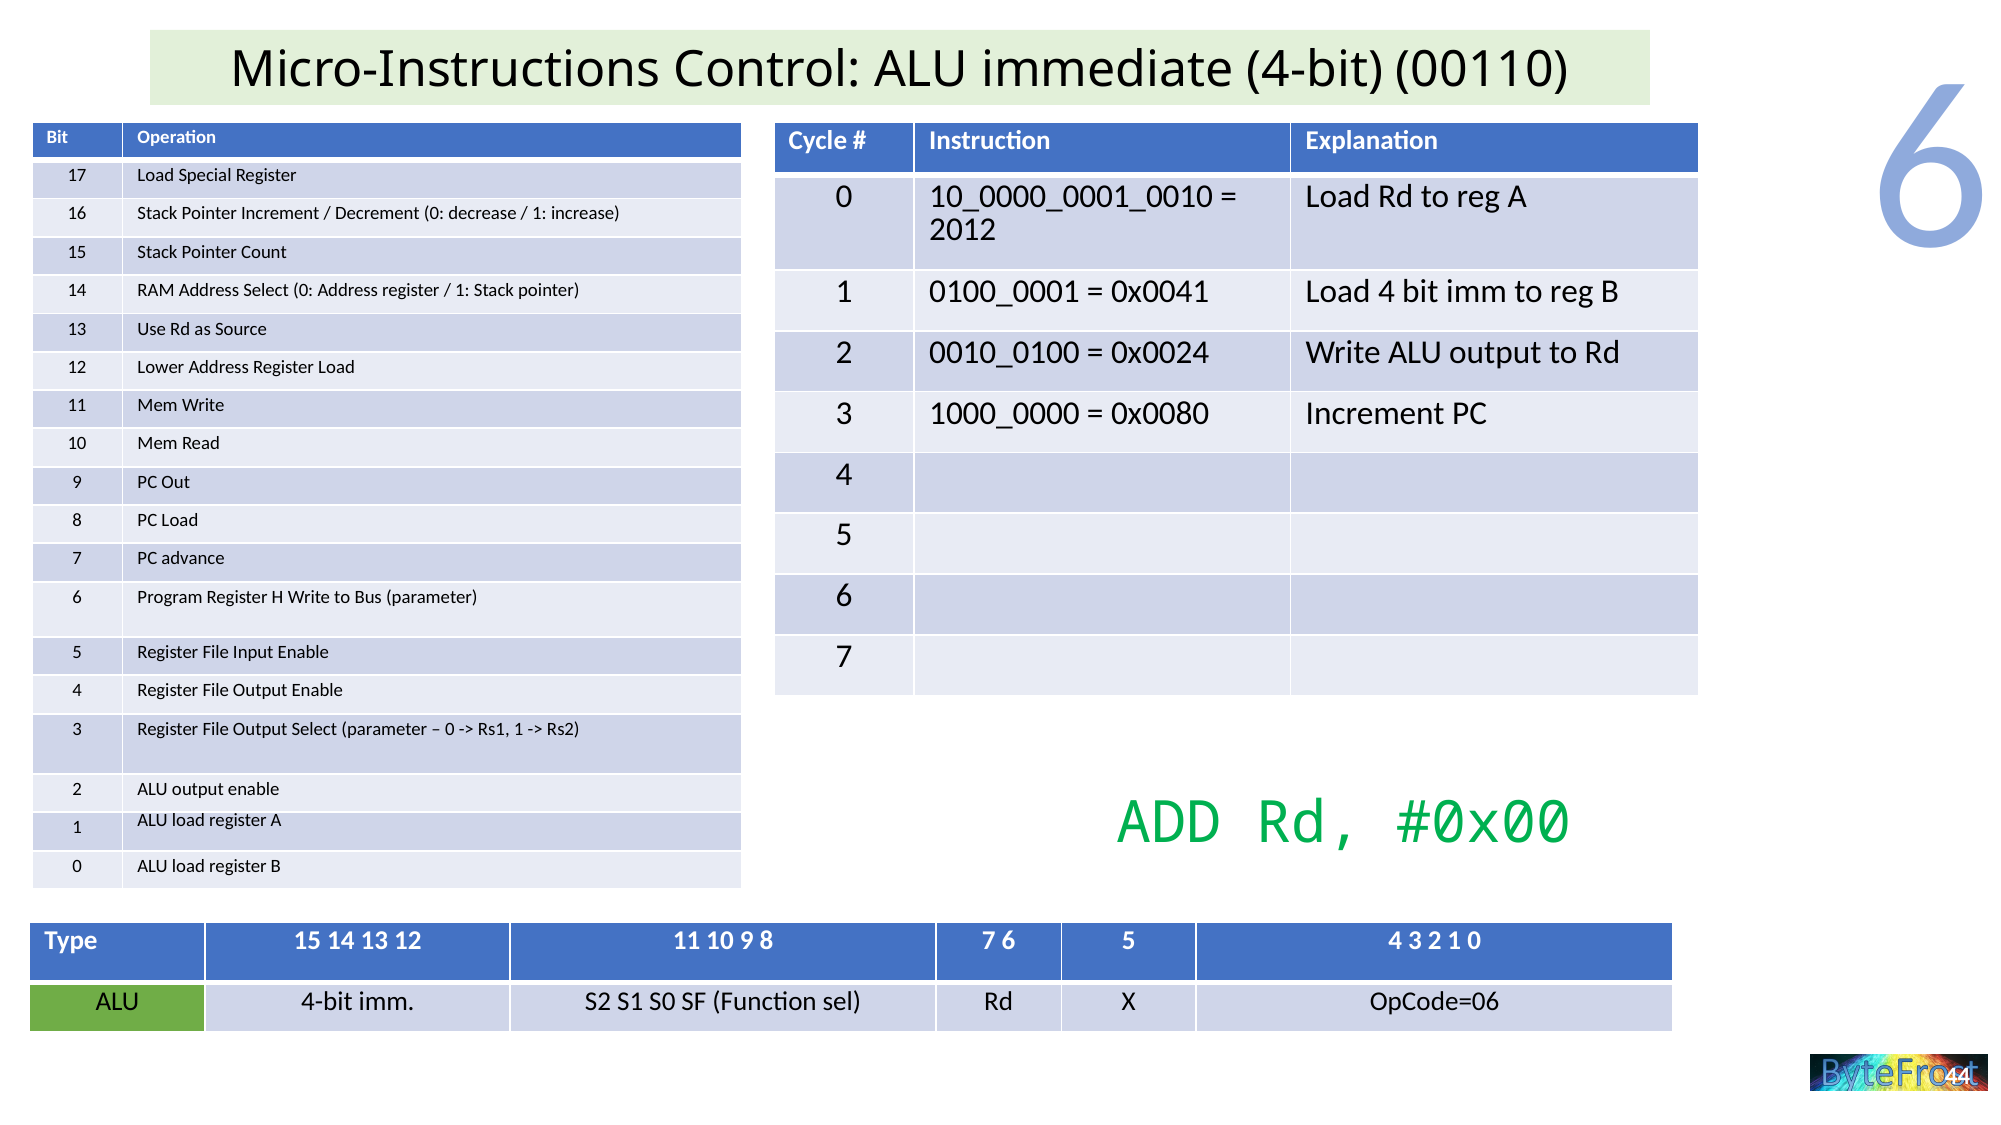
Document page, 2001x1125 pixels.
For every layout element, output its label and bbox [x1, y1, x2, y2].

table_cell [33, 544, 122, 581]
table_cell [915, 514, 1290, 573]
table_cell [937, 985, 1061, 1031]
table_cell [123, 391, 741, 427]
table_header [33, 123, 122, 157]
table_cell [775, 575, 913, 634]
table_header [937, 923, 1061, 980]
table_cell [123, 506, 741, 542]
table_cell [33, 468, 122, 504]
table_header [1062, 923, 1195, 980]
table_cell [33, 775, 122, 811]
table_cell [123, 429, 741, 466]
table_header [123, 123, 741, 157]
table_cell [123, 813, 741, 850]
table_cell [123, 353, 741, 389]
table_cell [123, 676, 741, 713]
table_cell [123, 544, 741, 581]
table_cell [1197, 985, 1672, 1031]
table_cell [1291, 271, 1698, 330]
table_cell [206, 985, 509, 1031]
table_cell [123, 276, 741, 313]
table_cell [33, 676, 122, 713]
table_cell [1291, 636, 1698, 695]
table_cell [123, 638, 741, 674]
table_cell [775, 453, 913, 512]
table_header [915, 123, 1290, 172]
table_cell [1291, 514, 1698, 573]
table_cell [33, 276, 122, 313]
table_cell [915, 453, 1290, 512]
text_box [1855, 0, 2000, 303]
table_cell [33, 852, 122, 888]
table_cell [123, 852, 741, 888]
table_cell [123, 238, 741, 274]
table_cell [915, 178, 1290, 269]
table_cell [33, 199, 122, 236]
table_cell [33, 163, 122, 198]
table_cell [775, 178, 913, 269]
table_cell [775, 636, 913, 695]
table_cell [33, 238, 122, 274]
table_cell [915, 332, 1290, 391]
text_box [1066, 776, 1587, 862]
table_header [206, 923, 509, 980]
table_cell [123, 199, 741, 236]
table_cell [1291, 178, 1698, 269]
table_cell [33, 353, 122, 389]
table_cell [33, 429, 122, 466]
table_cell [775, 514, 913, 573]
table_cell [33, 813, 122, 850]
table_cell [33, 715, 122, 773]
table_cell [123, 715, 741, 773]
table_header [775, 123, 913, 172]
table_cell [123, 314, 741, 351]
table_cell [123, 163, 741, 198]
table_cell [33, 506, 122, 542]
table_cell [30, 985, 204, 1031]
table_cell [33, 391, 122, 427]
table_cell [1291, 332, 1698, 391]
table_cell [33, 638, 122, 674]
text_box [1535, 1044, 1986, 1105]
table_cell [123, 583, 741, 636]
table_cell [1291, 392, 1698, 452]
table_header [1197, 923, 1672, 980]
table_cell [775, 271, 913, 330]
table_cell [33, 583, 122, 636]
table_header [30, 923, 204, 980]
table_header [1291, 123, 1698, 172]
table_cell [915, 271, 1290, 330]
table_cell [1291, 575, 1698, 634]
table_cell [33, 314, 122, 351]
table_cell [1062, 985, 1195, 1031]
table_cell [1291, 453, 1698, 512]
picture [1810, 1054, 1988, 1091]
table_cell [775, 392, 913, 452]
table_cell [511, 985, 935, 1031]
title [150, 29, 1650, 105]
table_cell [915, 392, 1290, 452]
table_cell [775, 332, 913, 391]
table_header [511, 923, 935, 980]
table_cell [123, 468, 741, 504]
table_cell [915, 575, 1290, 634]
table_cell [123, 775, 741, 811]
table_cell [915, 636, 1290, 695]
